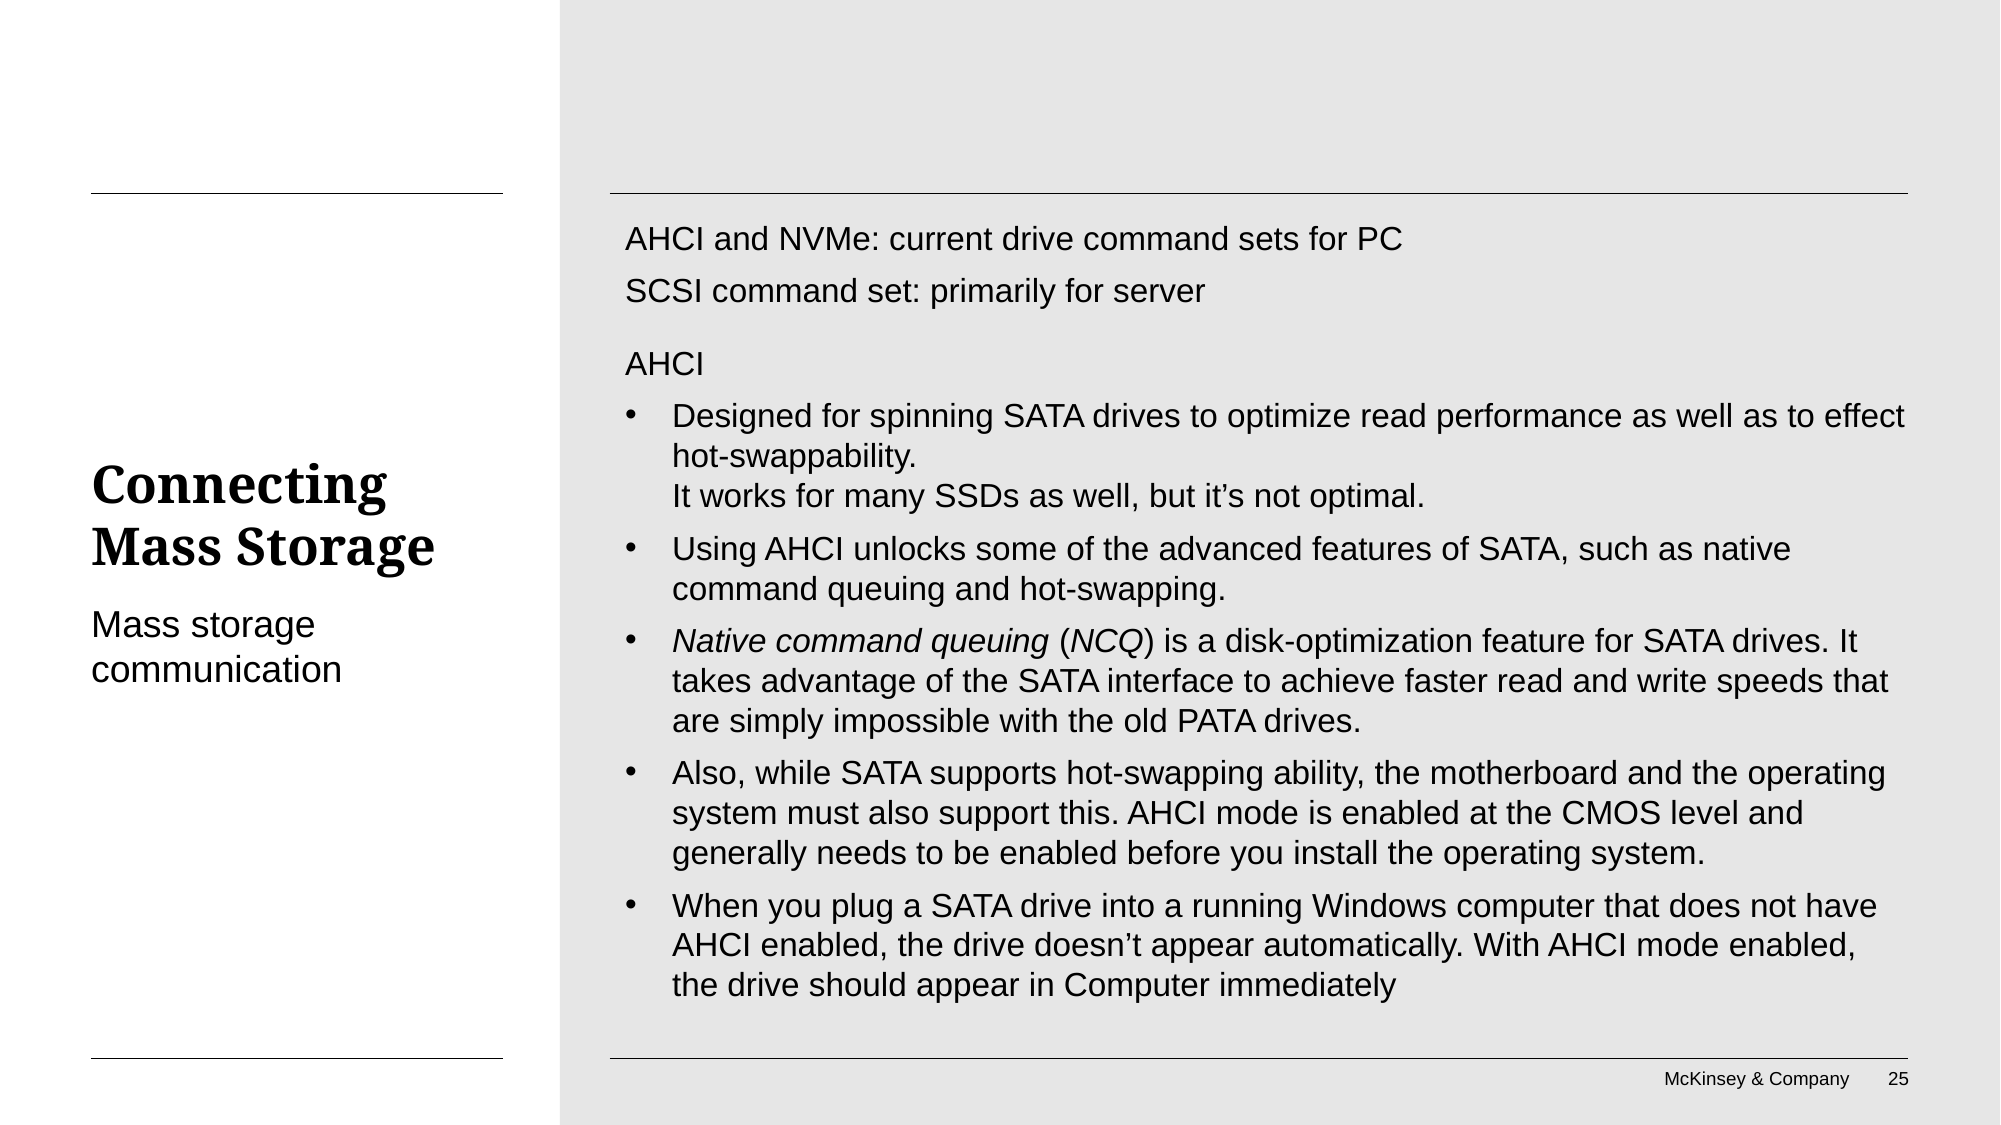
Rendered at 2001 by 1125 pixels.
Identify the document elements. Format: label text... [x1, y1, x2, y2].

text_box AHCI Designed for spinning SATA drives to optimize read performance as well as to effect hot-swappability. It works for many SSDs as well, but it’s not optimal. Using AHCI unlocks some of the advanced features of SATA, such as native command queuing and hot-swapping. Native command queuing (NCQ) is a disk-optimization feature for SATA drives. It takes advantage of the SATA interface to achieve faster read and write speeds that are simply impossible with the old PATA drives. Also, while SATA supports hot-swapping ability, the motherboard and the operating system must also support this. AHCI mode is enabled at the CMOS level and generally needs to be enabled before you install the operating system. When you plug a SATA drive into a running Windows computer that does not have AHCI enabled, the drive doesn’t appear automatically. With AHCI mode enabled, the drive should appear in Computer immediately [625, 342, 1909, 1125]
title Connecting Mass Storage [91, 450, 504, 577]
subtitle Mass storage communication [91, 600, 504, 692]
text_box AHCI and NVMe: current drive command sets for PC SCSI command set: primarily for server [625, 216, 1909, 322]
